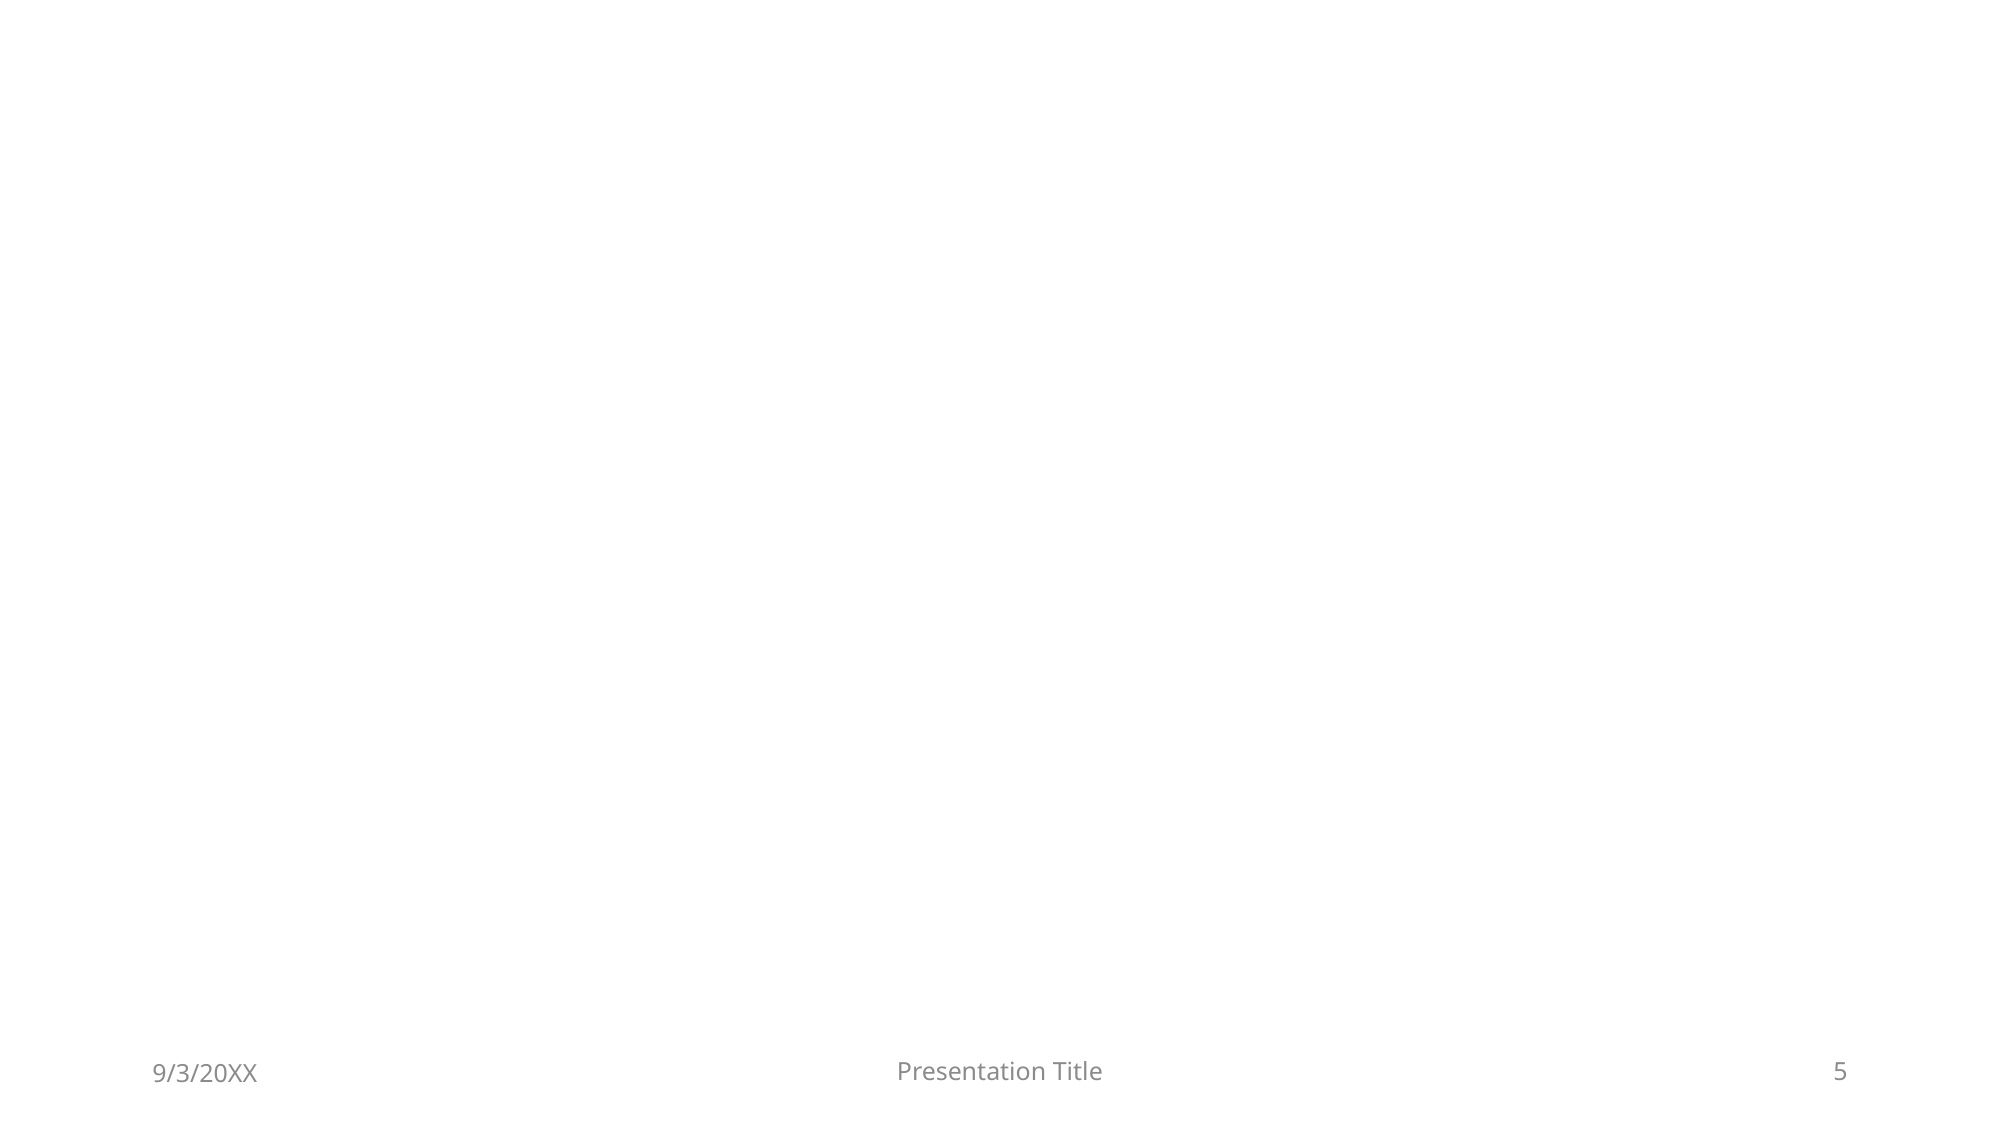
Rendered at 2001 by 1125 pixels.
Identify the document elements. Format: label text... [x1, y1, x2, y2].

slide_number 5 [1412, 1042, 1863, 1103]
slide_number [137, 1042, 588, 1103]
footer Presentation Title [662, 1042, 1338, 1103]
